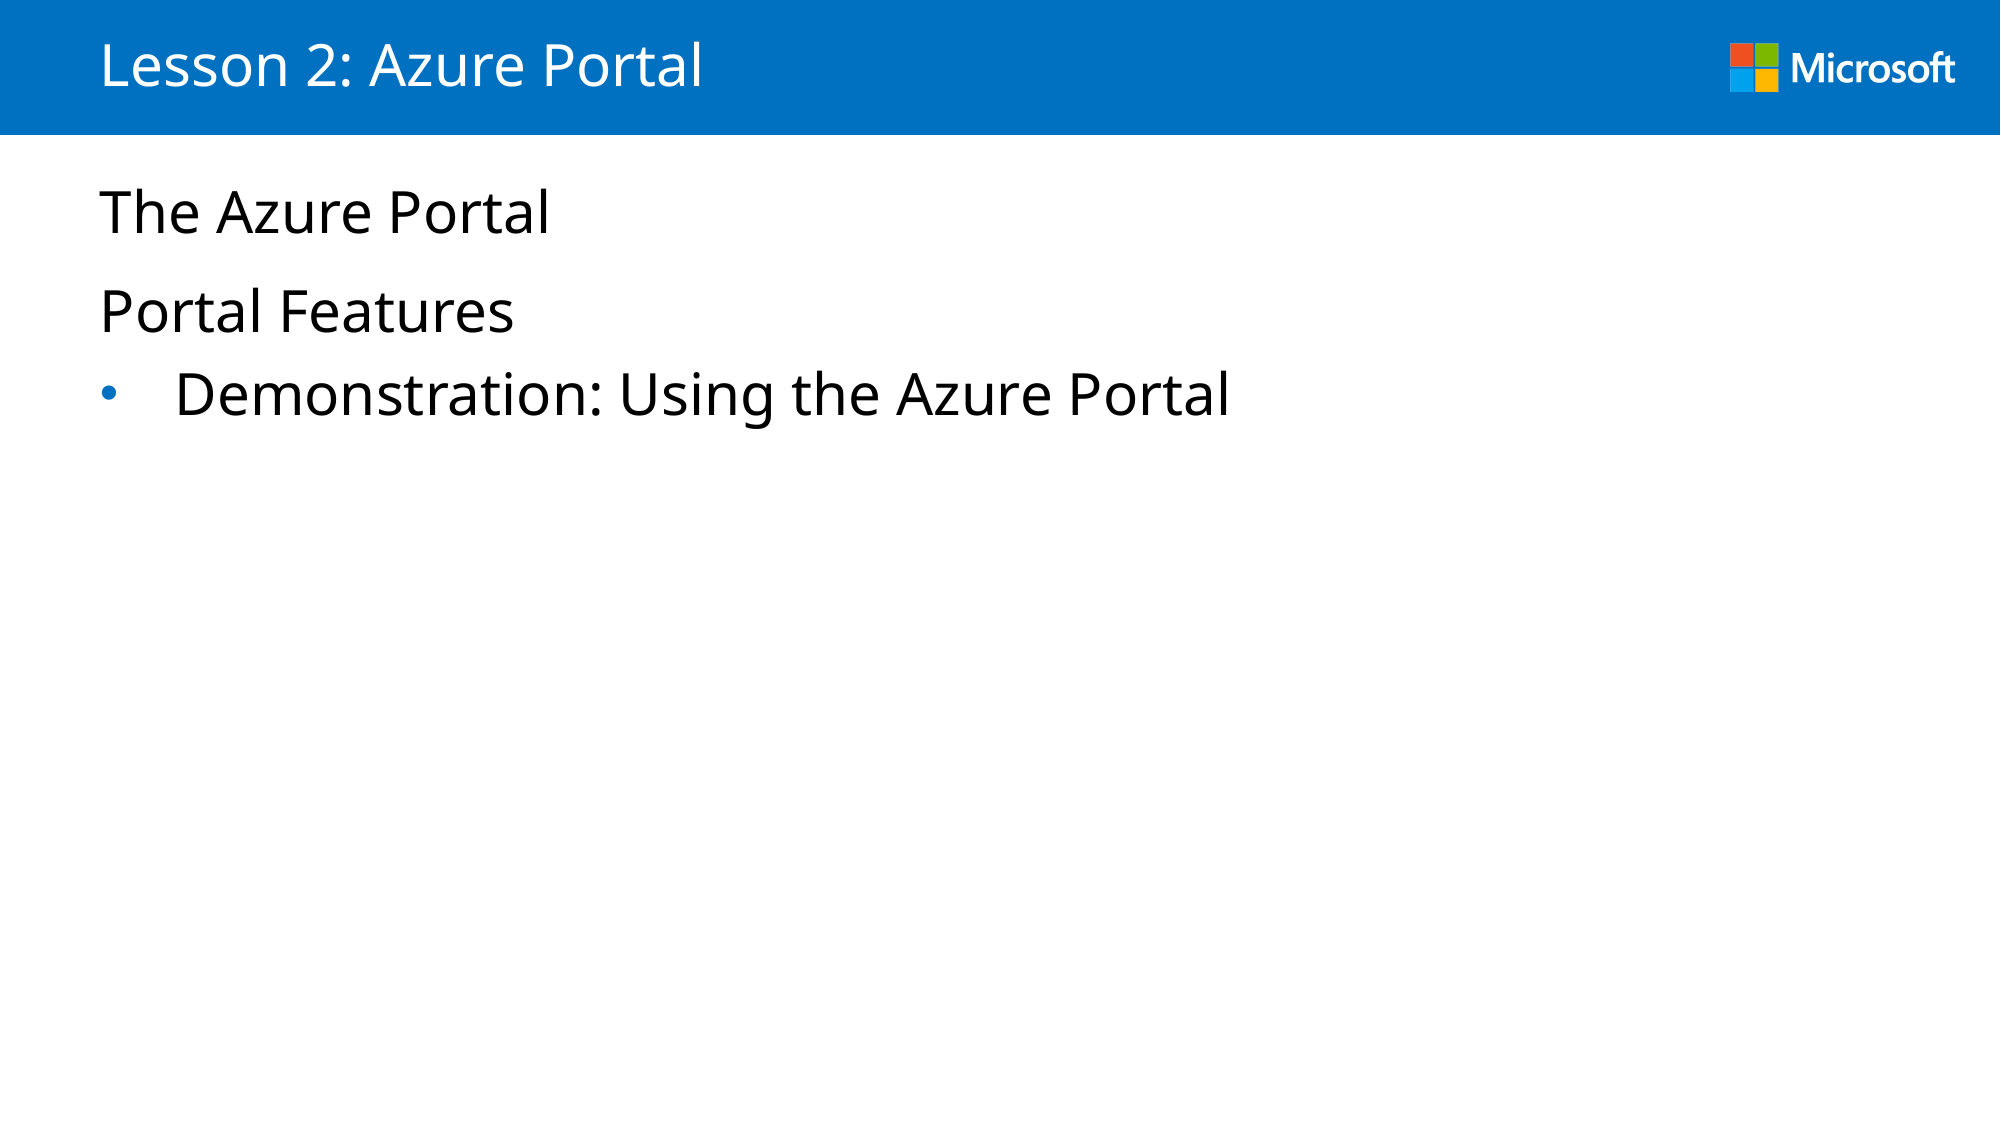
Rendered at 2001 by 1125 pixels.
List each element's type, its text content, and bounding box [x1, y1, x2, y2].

picture [1901, 14, 1986, 121]
title Lesson 2: Azure Portal [99, 0, 1901, 136]
list The Azure Portal Portal Features Demonstration: Using the Azure Portal [99, 174, 1901, 1013]
